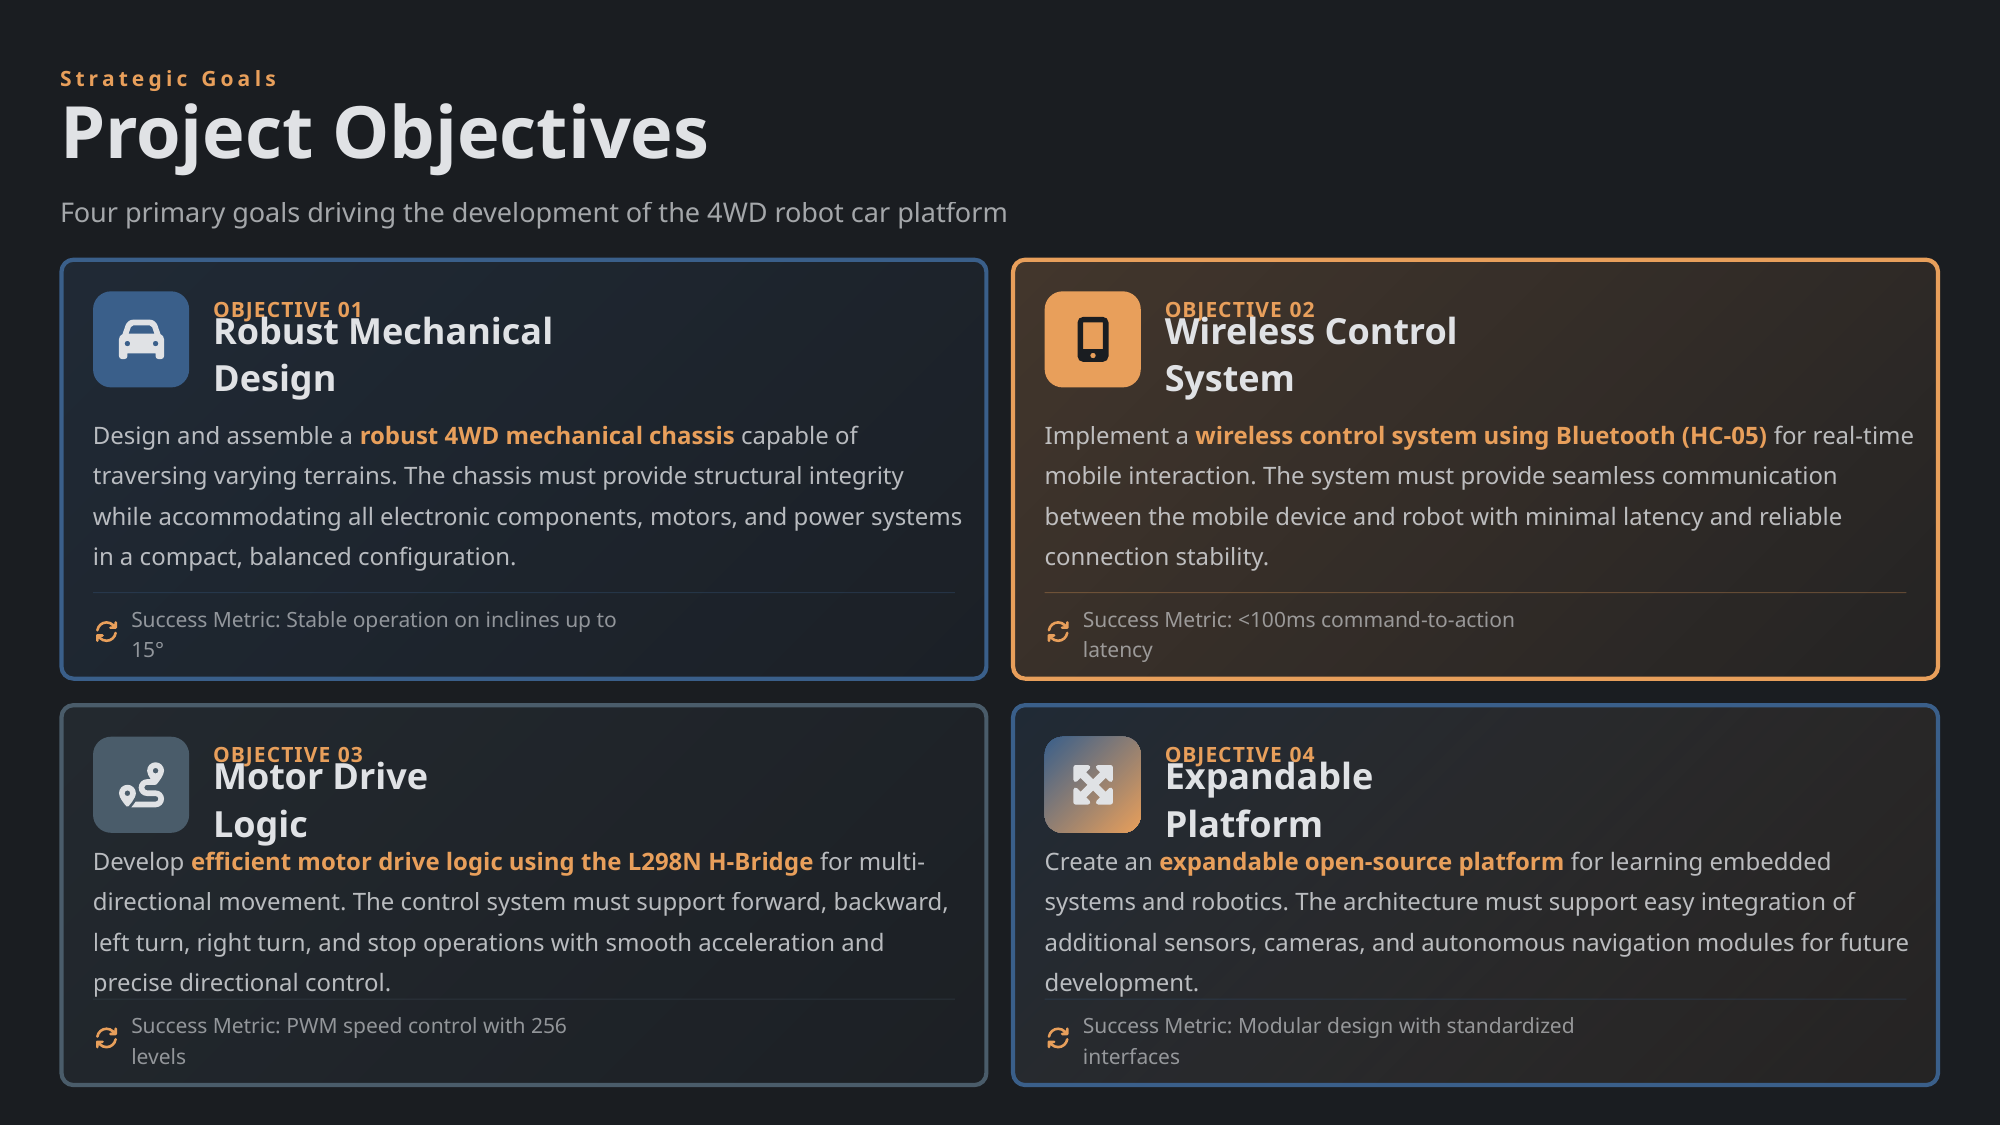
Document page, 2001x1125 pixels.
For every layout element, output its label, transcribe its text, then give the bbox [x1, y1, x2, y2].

text_box [61, 705, 987, 1086]
text_box [1044, 736, 1141, 833]
text_box Design and assemble a robust 4WD mechanical chassis capable of traversing varying terrains. The chassis must provide structural integrity while accommodating all electronic components, motors, and power systems in a compact, balanced configuration. [93, 411, 967, 568]
text_box [93, 291, 190, 388]
text_box Expandable Platform [1164, 772, 1514, 821]
text_box [61, 259, 987, 679]
text_box [1077, 316, 1109, 362]
text_box [96, 1037, 117, 1049]
text_box Motor Drive Logic [213, 772, 515, 821]
text_box [1047, 1027, 1069, 1038]
text_box Develop efficient motor drive logic using the L298N H-Bridge for multi-directional movement. The control system must support forward, backward, left turn, right turn, and stop operations with smooth acceleration and precise directional control. [93, 856, 967, 974]
text_box [118, 784, 136, 807]
text_box OBJECTIVE 04 [1164, 736, 1506, 767]
text_box Strategic Goals [60, 60, 1951, 91]
text_box Project Objectives [60, 102, 1976, 175]
text_box [1013, 705, 1939, 1086]
text_box Four primary goals driving the development of the 4WD robot car platform [60, 186, 1954, 229]
text_box [1047, 631, 1069, 643]
text_box [118, 319, 165, 360]
text_box Success Metric: Modular design with standardized interfaces [1082, 1023, 1642, 1054]
text_box Success Metric: Stable operation on inclines up to 15° [131, 616, 623, 647]
text_box Wireless Control System [1164, 327, 1575, 376]
text_box Create an expandable open-source platform for learning embedded systems and robotics. The architecture must support easy integration of additional sensors, cameras, and autonomous navigation modules for future development. [1044, 856, 1919, 974]
text_box [1047, 621, 1069, 632]
text_box OBJECTIVE 03 [213, 736, 508, 767]
text_box [131, 762, 165, 808]
text_box [93, 736, 190, 833]
text_box Success Metric: PWM speed control with 256 levels [131, 1023, 612, 1054]
text_box [1073, 765, 1113, 805]
text_box [96, 631, 117, 643]
text_box [96, 1027, 118, 1038]
text_box [1013, 259, 1939, 679]
text_box Robust Mechanical Design [213, 327, 654, 376]
text_box OBJECTIVE 01 [213, 291, 646, 322]
text_box Implement a wireless control system using Bluetooth (HC-05) for real-time mobile interaction. The system must provide seamless communication between the mobile device and robot with minimal latency and reliable connection stability. [1044, 411, 1919, 568]
text_box Success Metric: <100ms command-to-action latency [1083, 616, 1573, 647]
text_box [96, 621, 118, 632]
text_box [1044, 291, 1141, 388]
text_box [1047, 1037, 1069, 1049]
text_box OBJECTIVE 02 [1164, 291, 1568, 322]
